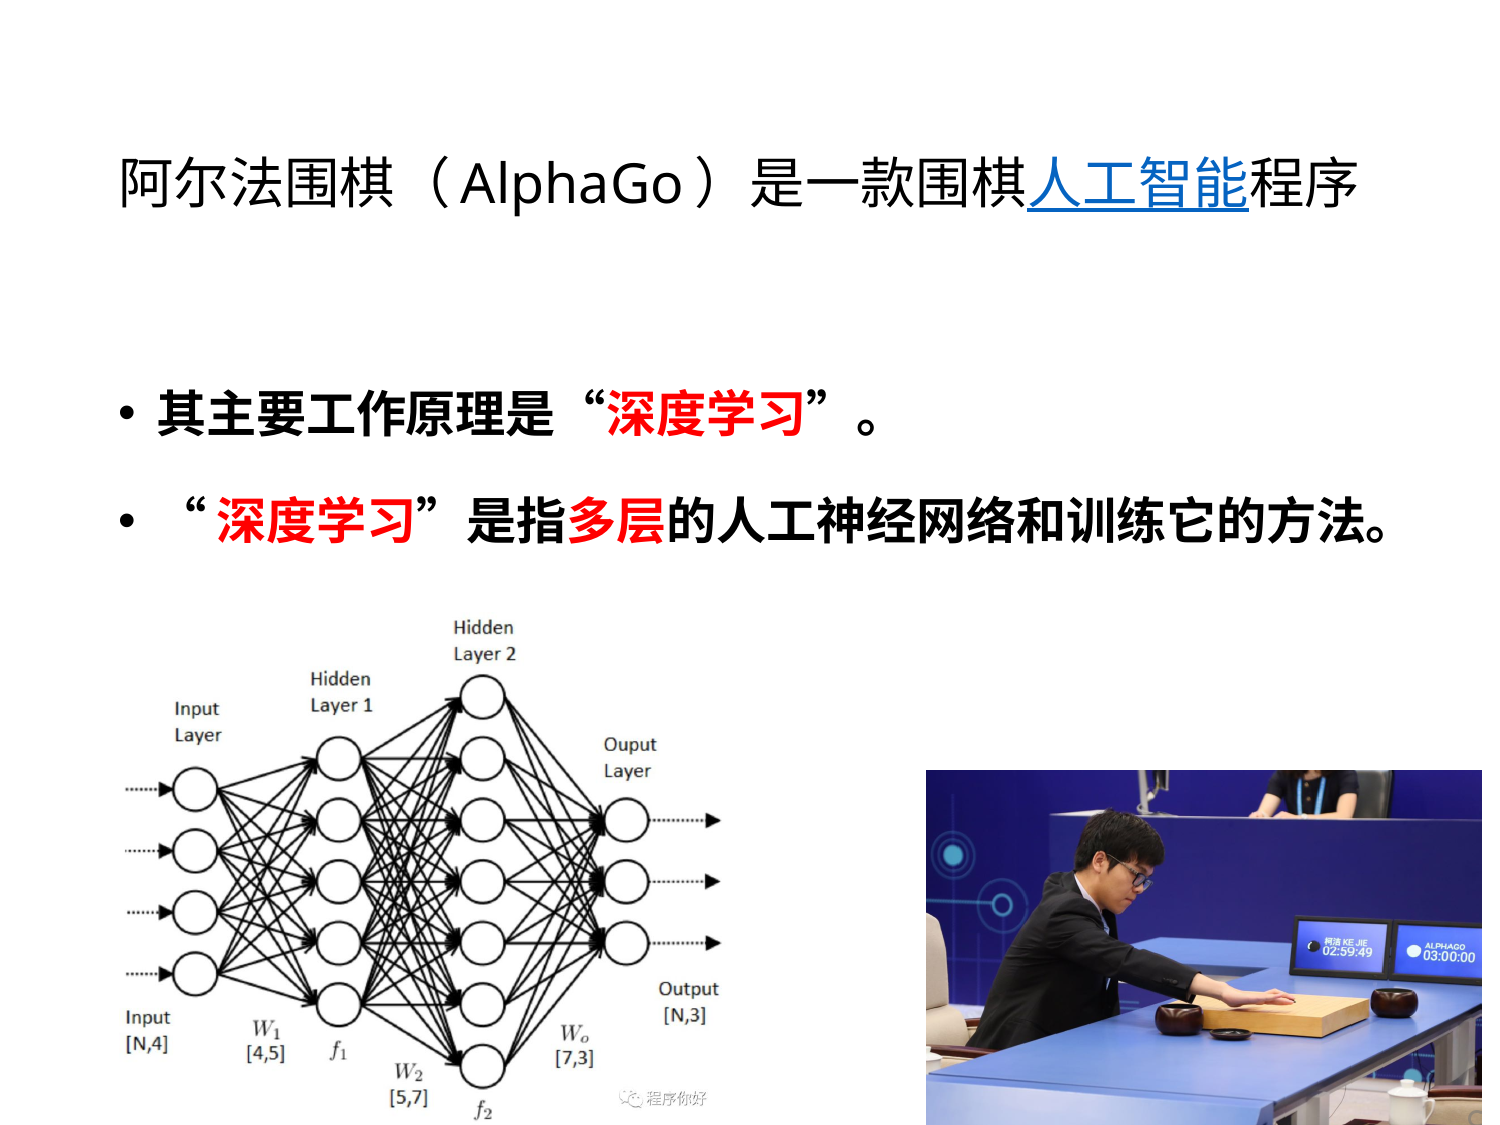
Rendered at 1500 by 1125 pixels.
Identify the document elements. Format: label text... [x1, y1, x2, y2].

list 其主要工作原理是“深度学习”。 “深度学习”是指多层的人工神经网络和训练它的方法。 [103, 344, 1397, 614]
picture [926, 770, 1482, 1125]
picture [119, 612, 726, 1125]
title 阿尔法围棋（AlphaGo）是一款围棋人工智能程序 [103, 59, 1397, 278]
